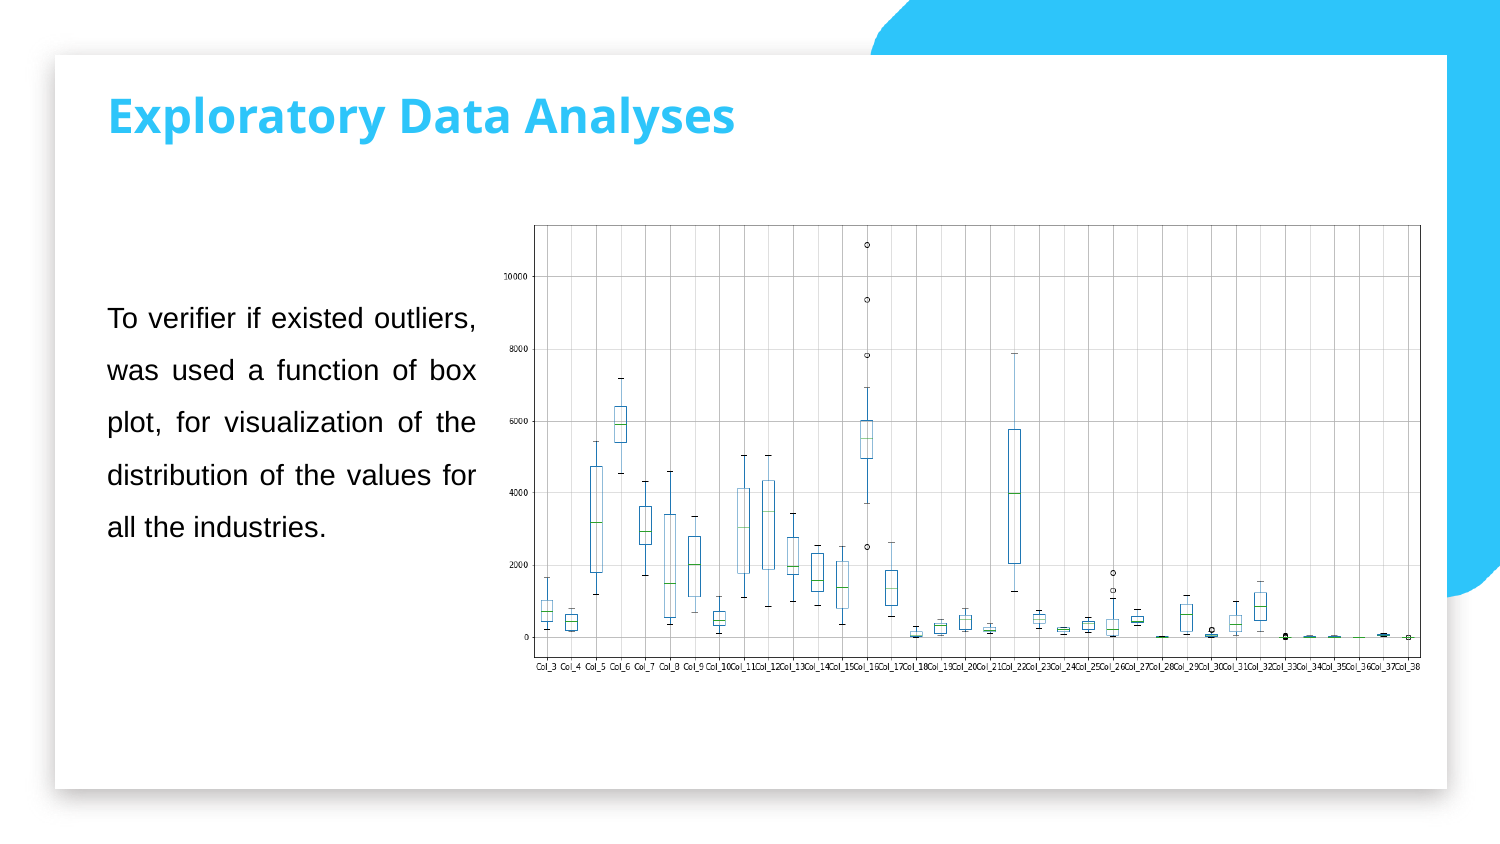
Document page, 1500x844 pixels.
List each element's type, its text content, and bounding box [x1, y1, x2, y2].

text_box To verifier if existed outliers, was used a function of box plot, for visualization of the distribution of the values for all the industries. [92, 266, 486, 625]
picture [0, 0, 1500, 844]
text_box Exploratory Data Analyses [92, 70, 893, 152]
